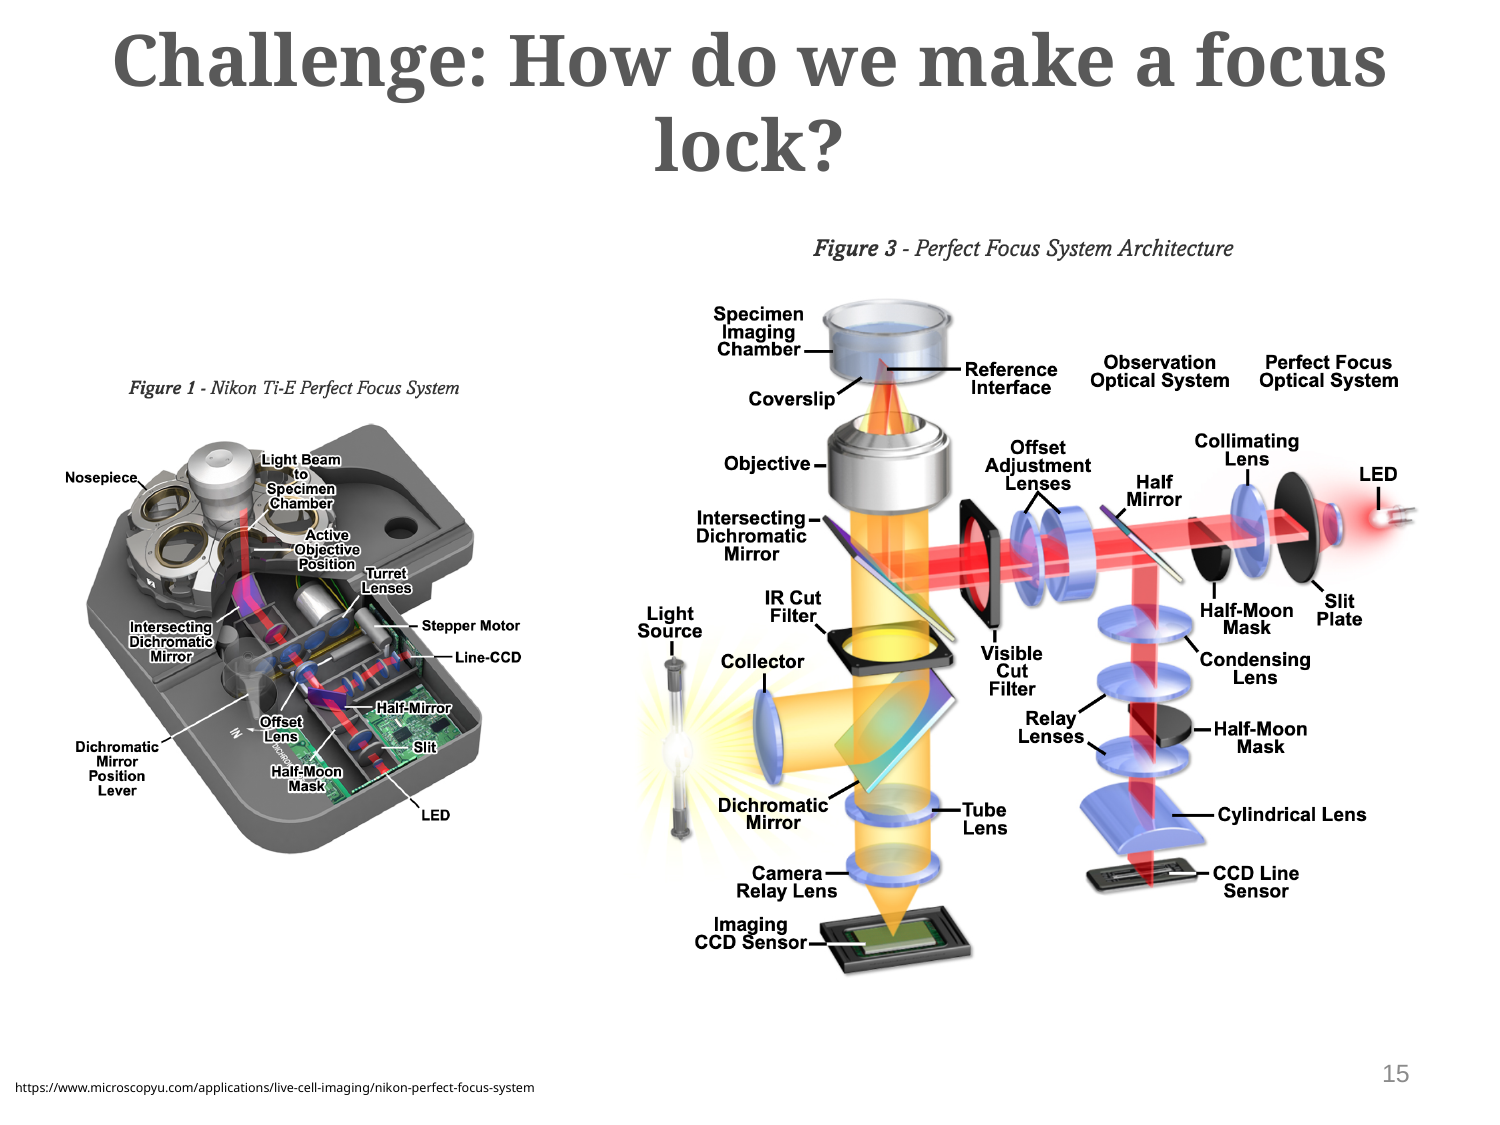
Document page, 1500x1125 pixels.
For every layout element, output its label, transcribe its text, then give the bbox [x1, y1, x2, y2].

slide_number 15 [1074, 1042, 1425, 1103]
picture [0, 219, 1462, 1018]
text_box Challenge: How do we make a focus lock? [0, 6, 1500, 194]
text_box https://www.microscopyu.com/applications/live-cell-imaging/nikon-perfect-focus-system [0, 1072, 1318, 1125]
